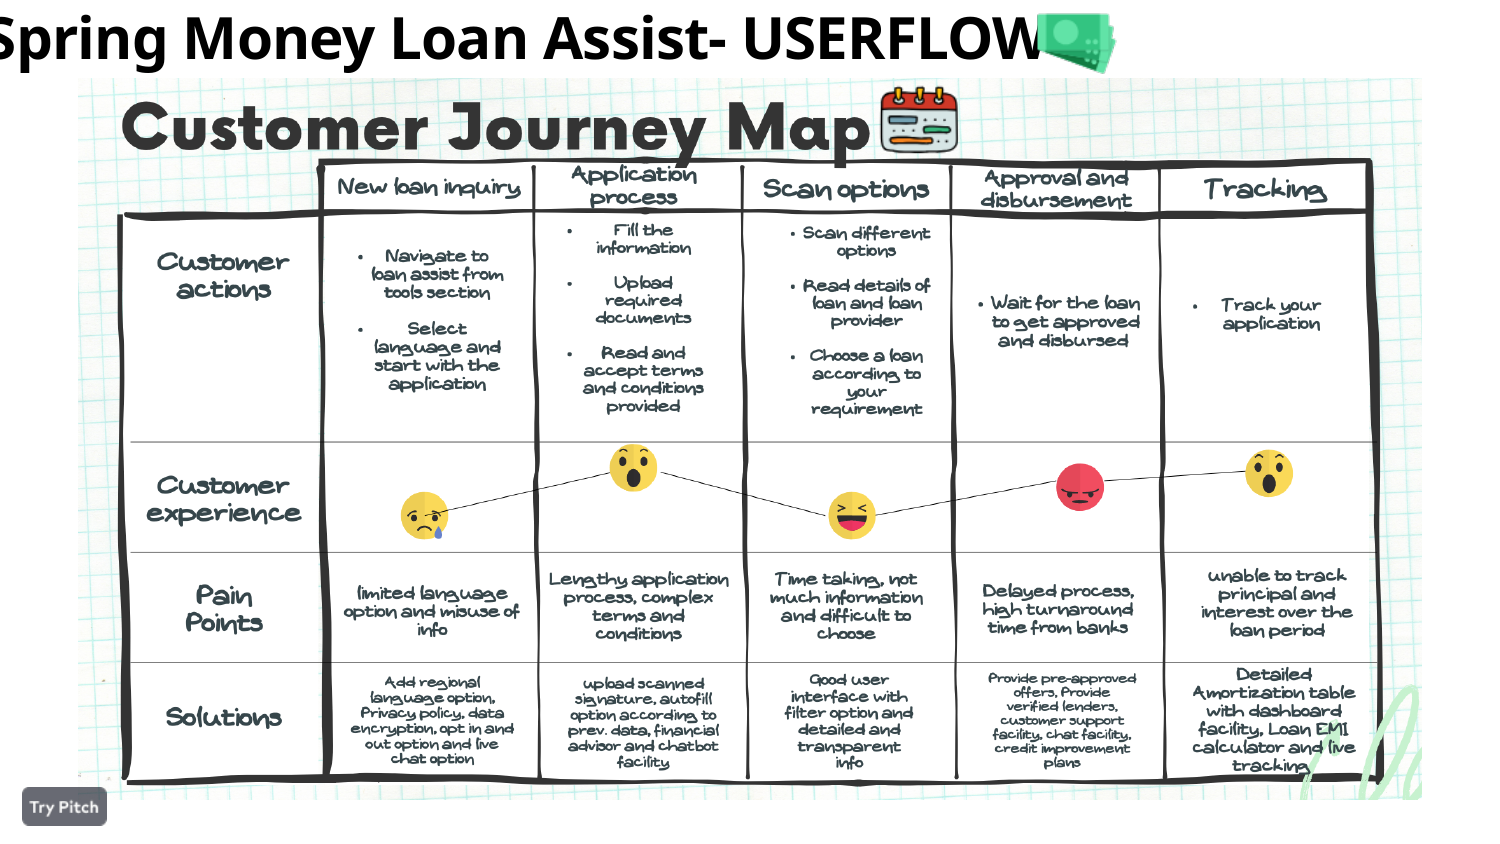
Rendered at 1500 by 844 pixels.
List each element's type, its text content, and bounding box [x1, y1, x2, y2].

text_box Spring Money Loan Assist- USERFLOW [0, 0, 1032, 71]
picture [22, 0, 1422, 826]
